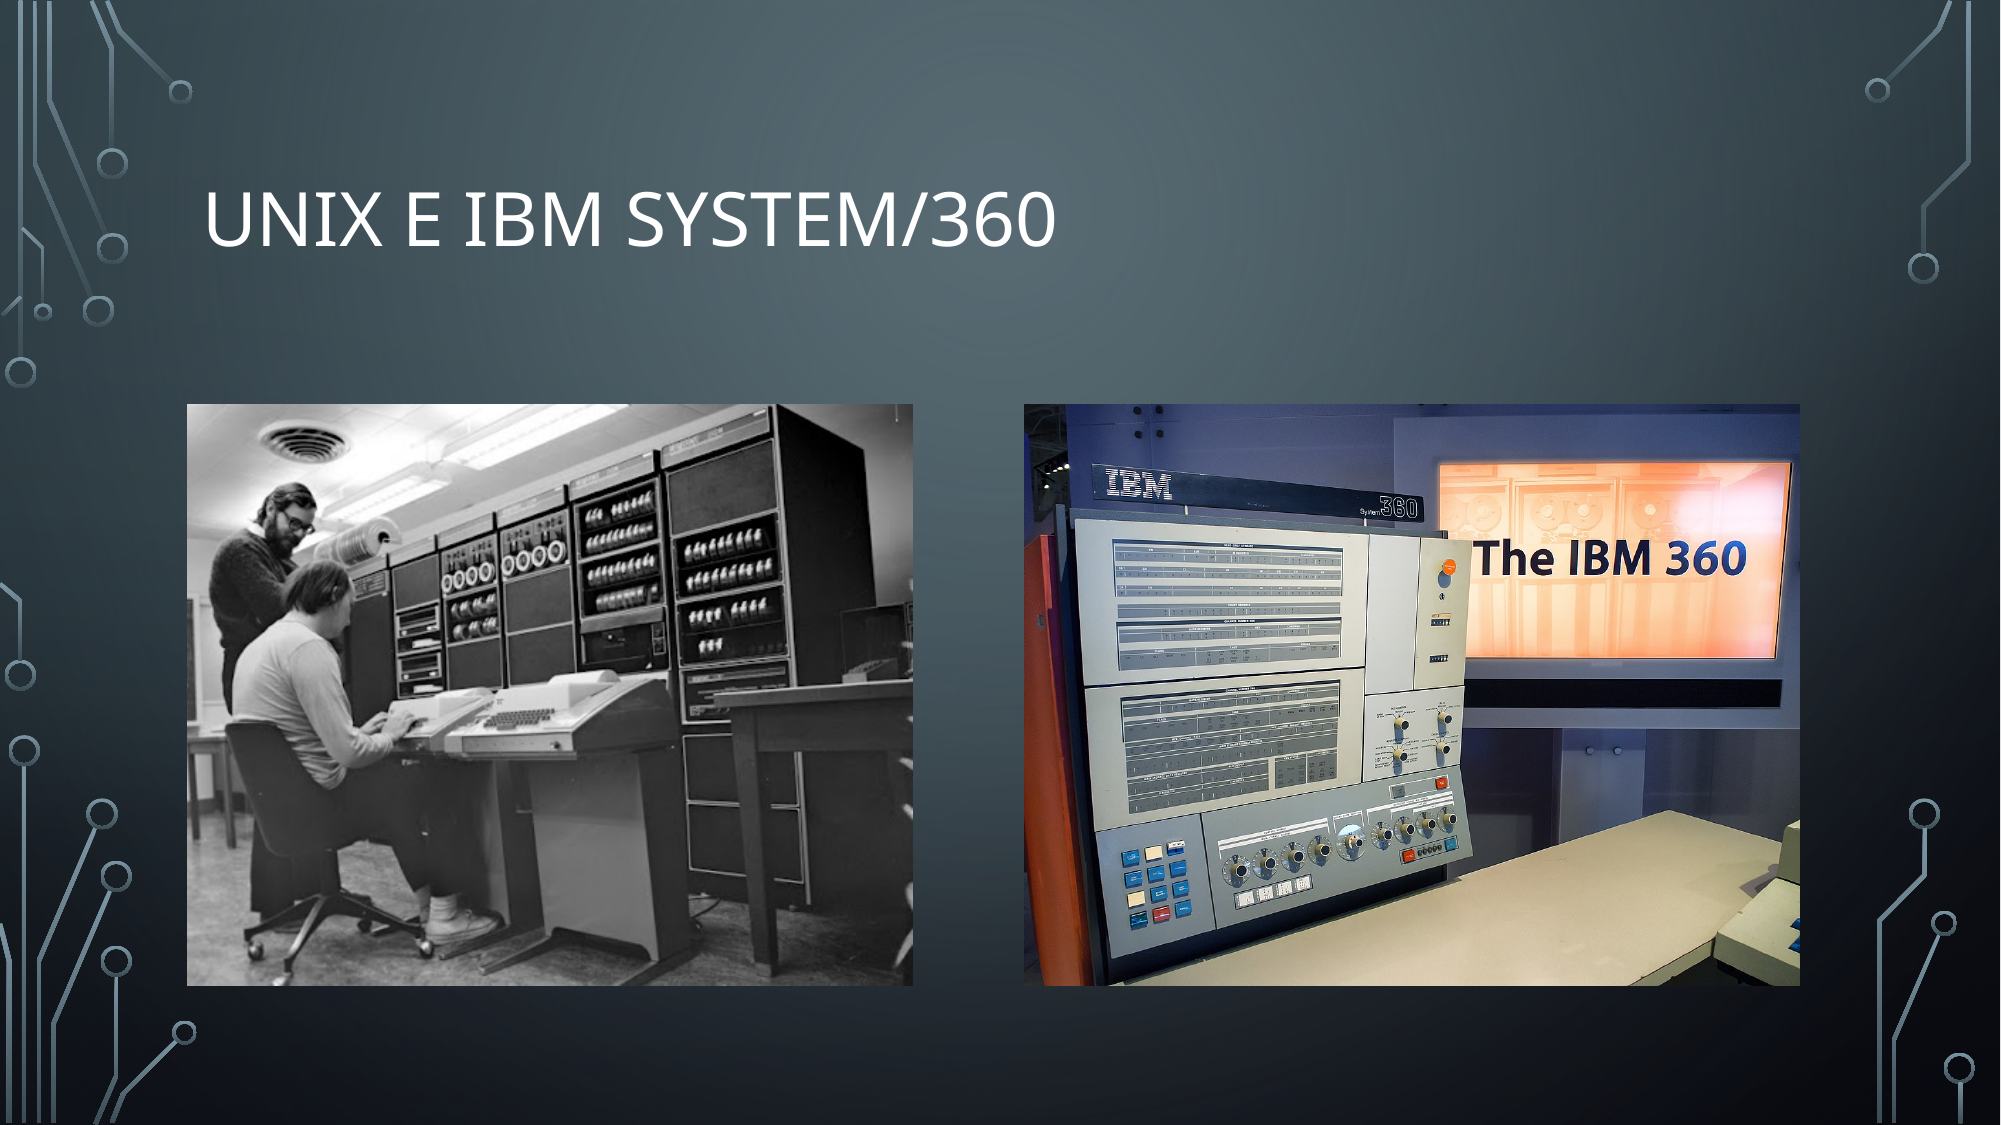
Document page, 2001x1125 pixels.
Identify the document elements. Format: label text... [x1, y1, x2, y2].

picture [1024, 404, 1800, 986]
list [186, 404, 913, 986]
title UNIX e IBM System/360 [187, 101, 1813, 344]
